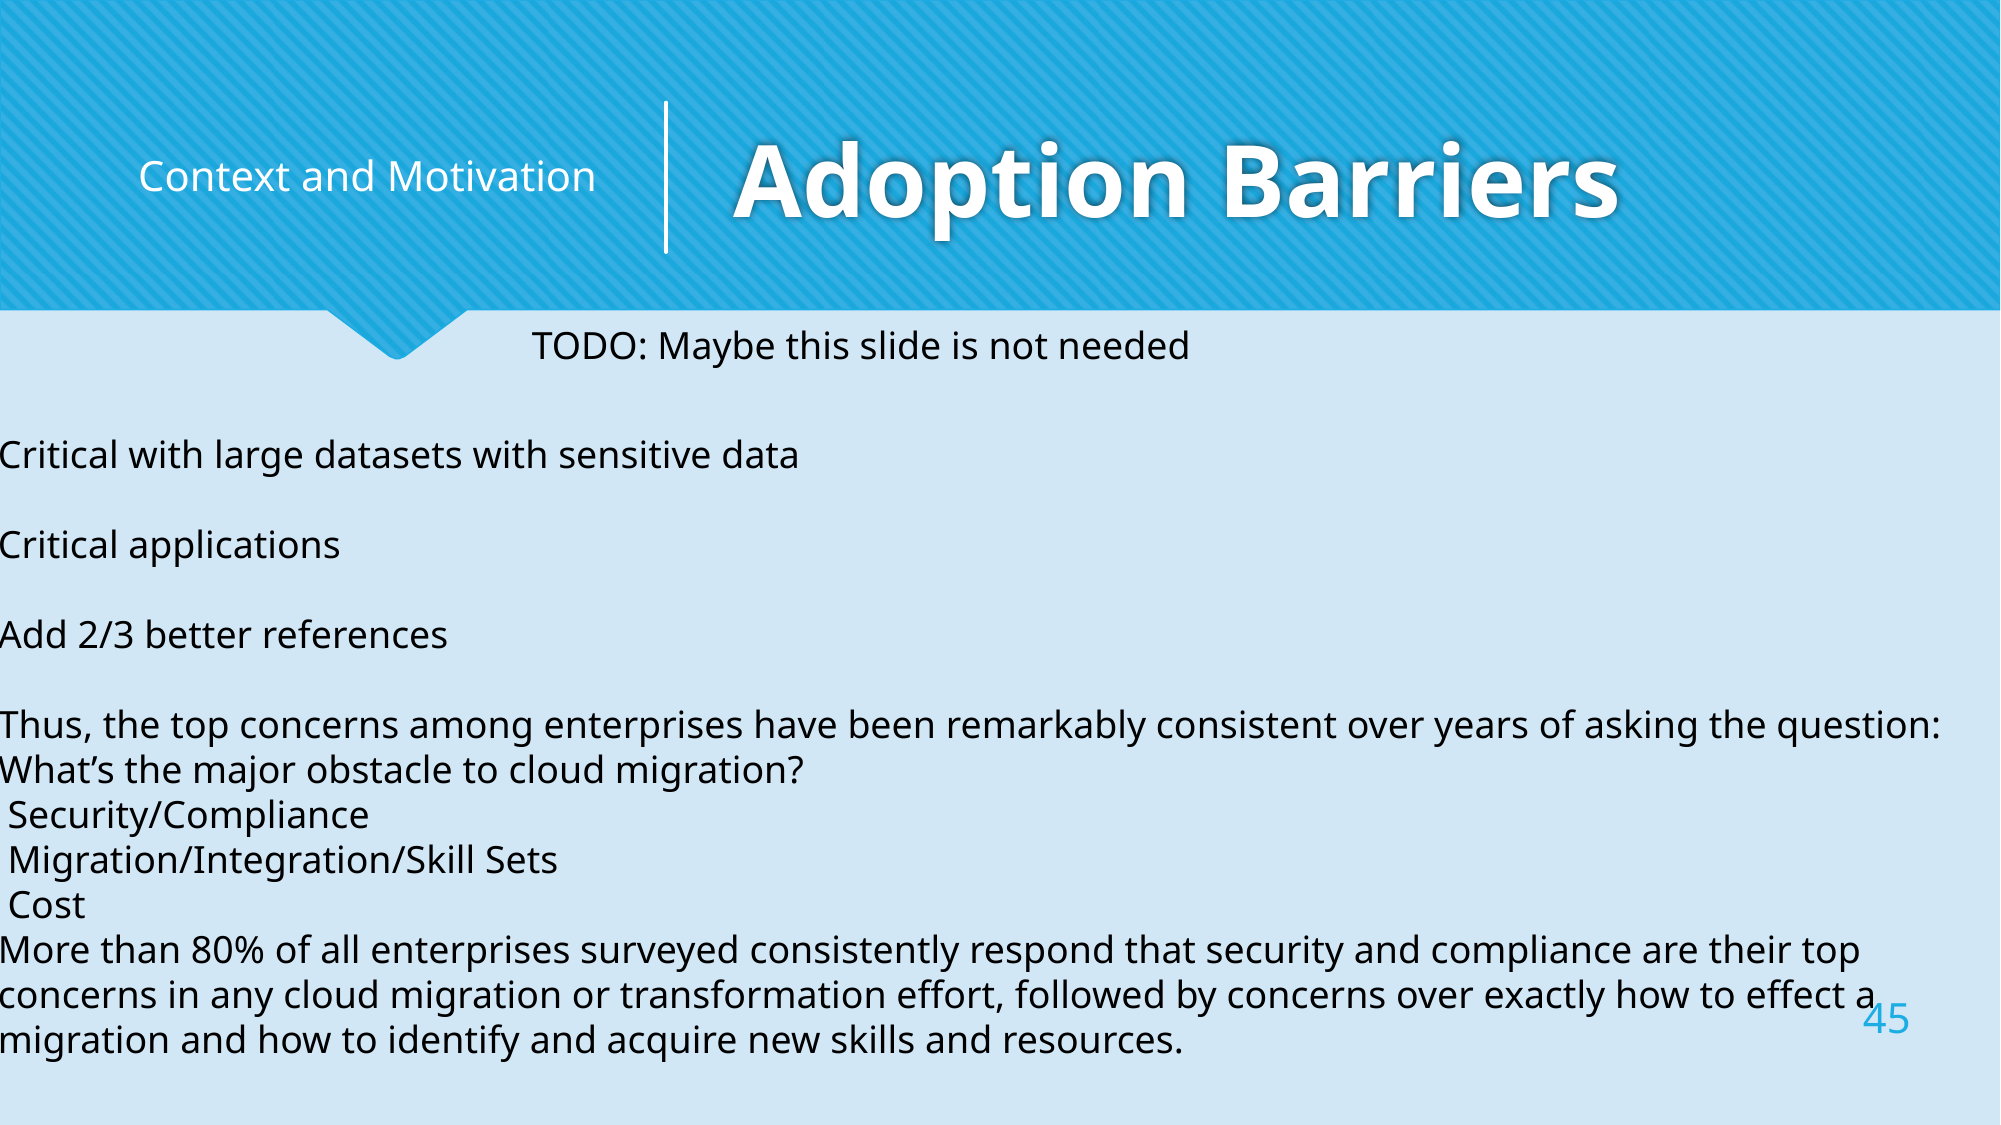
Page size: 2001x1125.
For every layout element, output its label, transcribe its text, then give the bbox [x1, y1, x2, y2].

slide_number 45 [1751, 970, 1926, 1051]
text_box TODO: Maybe this slide is not needed [517, 314, 1207, 375]
text_box Context and Motivation [67, 74, 612, 282]
title Adoption Barriers [718, 74, 1863, 282]
text_box Critical with large datasets with sensitive data Critical applications Add 2/3 better references Thus, the top concerns among enterprises have been remarkably consistent over years of asking the question: What’s the major obstacle to cloud migration?  Security/Compliance  Migration/Integration/Skill Sets  Cost More than 80% of all enterprises surveyed consistently respond that security and compliance are their top concerns in any cloud migration or transformation effort, followed by concerns over exactly how to effect a migration and how to identify and acquire new skills and resources. [0, 423, 2000, 1114]
